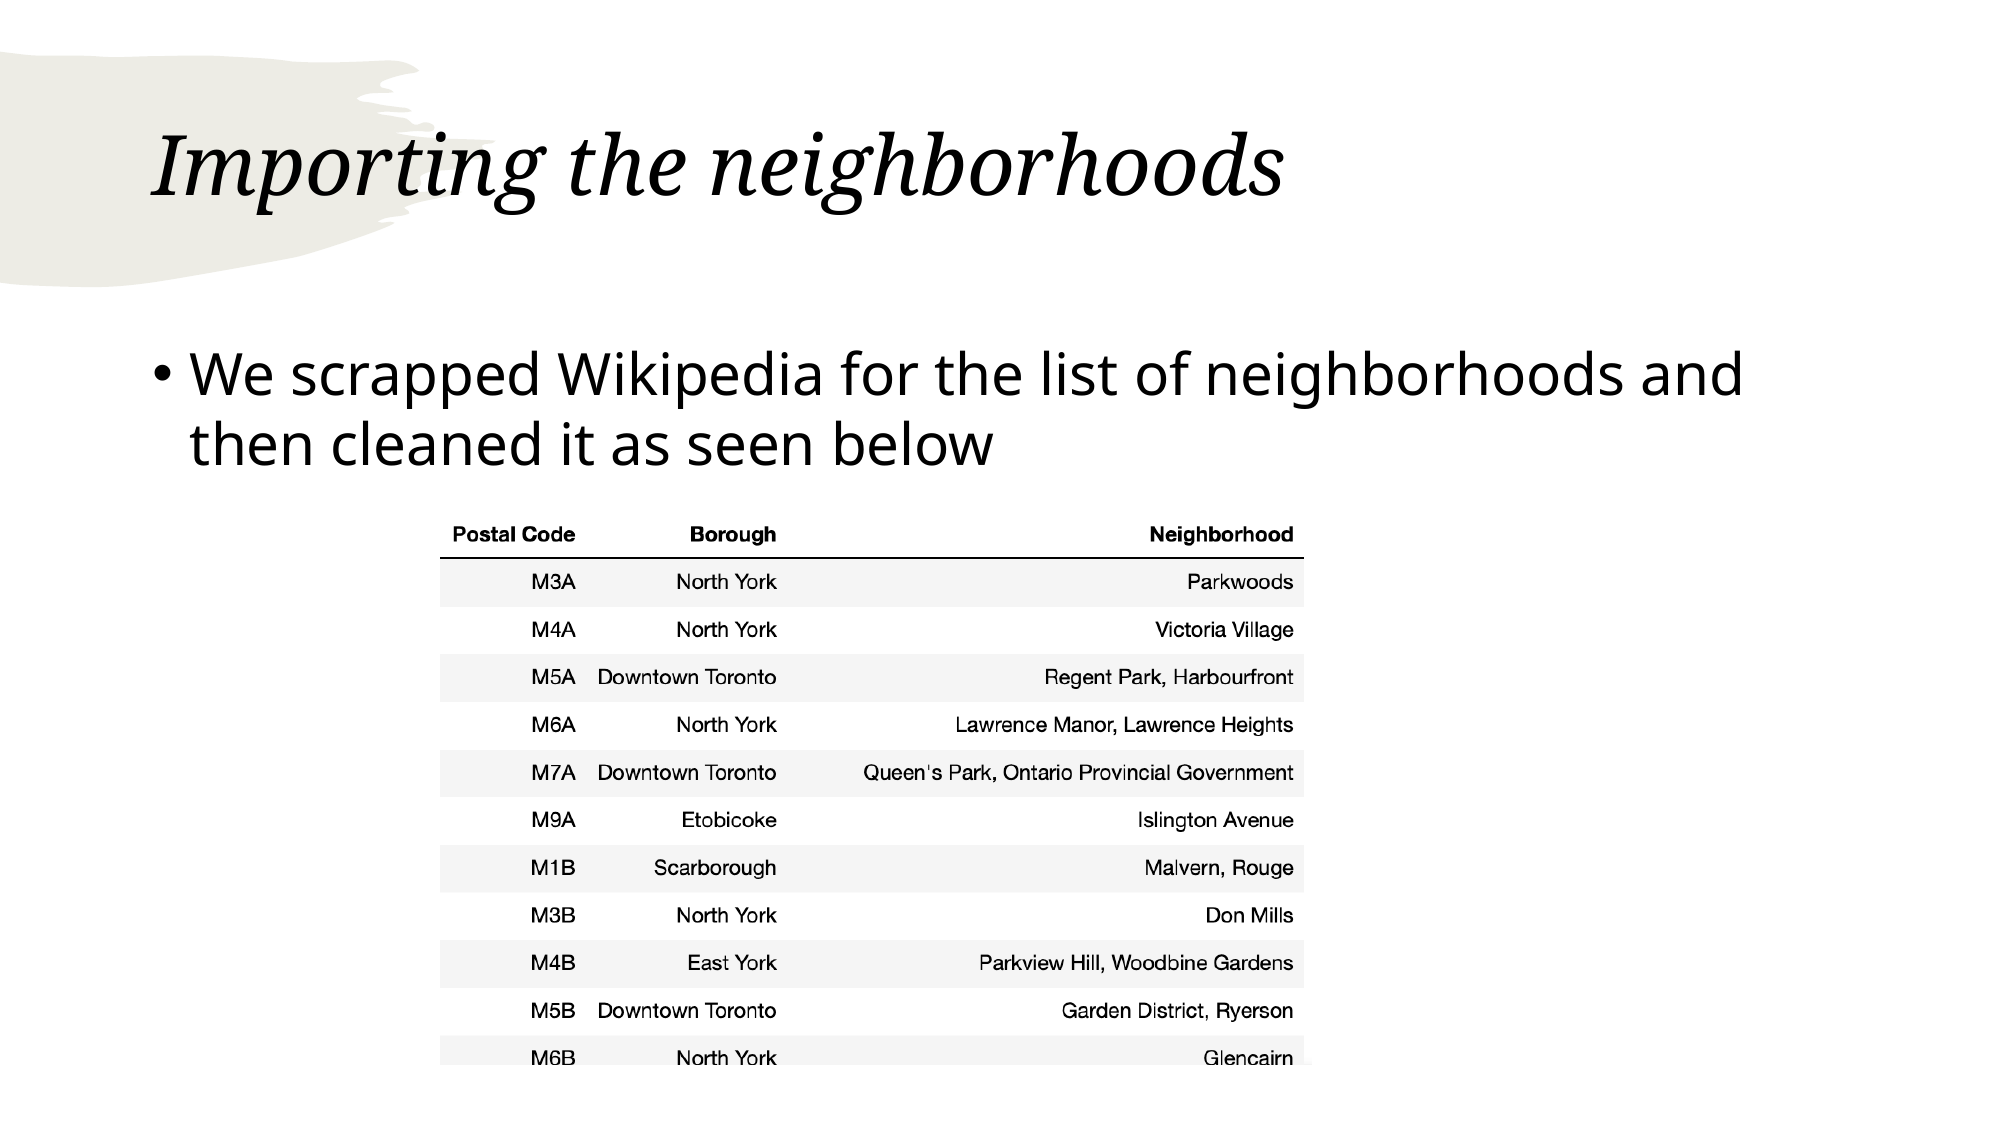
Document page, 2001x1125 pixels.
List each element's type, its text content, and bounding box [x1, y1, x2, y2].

title Importing the neighborhoods [137, 59, 1863, 278]
list We scrapped Wikipedia for the list of neighborhoods and then cleaned it as seen below [137, 329, 1863, 1013]
picture [440, 504, 1312, 1066]
